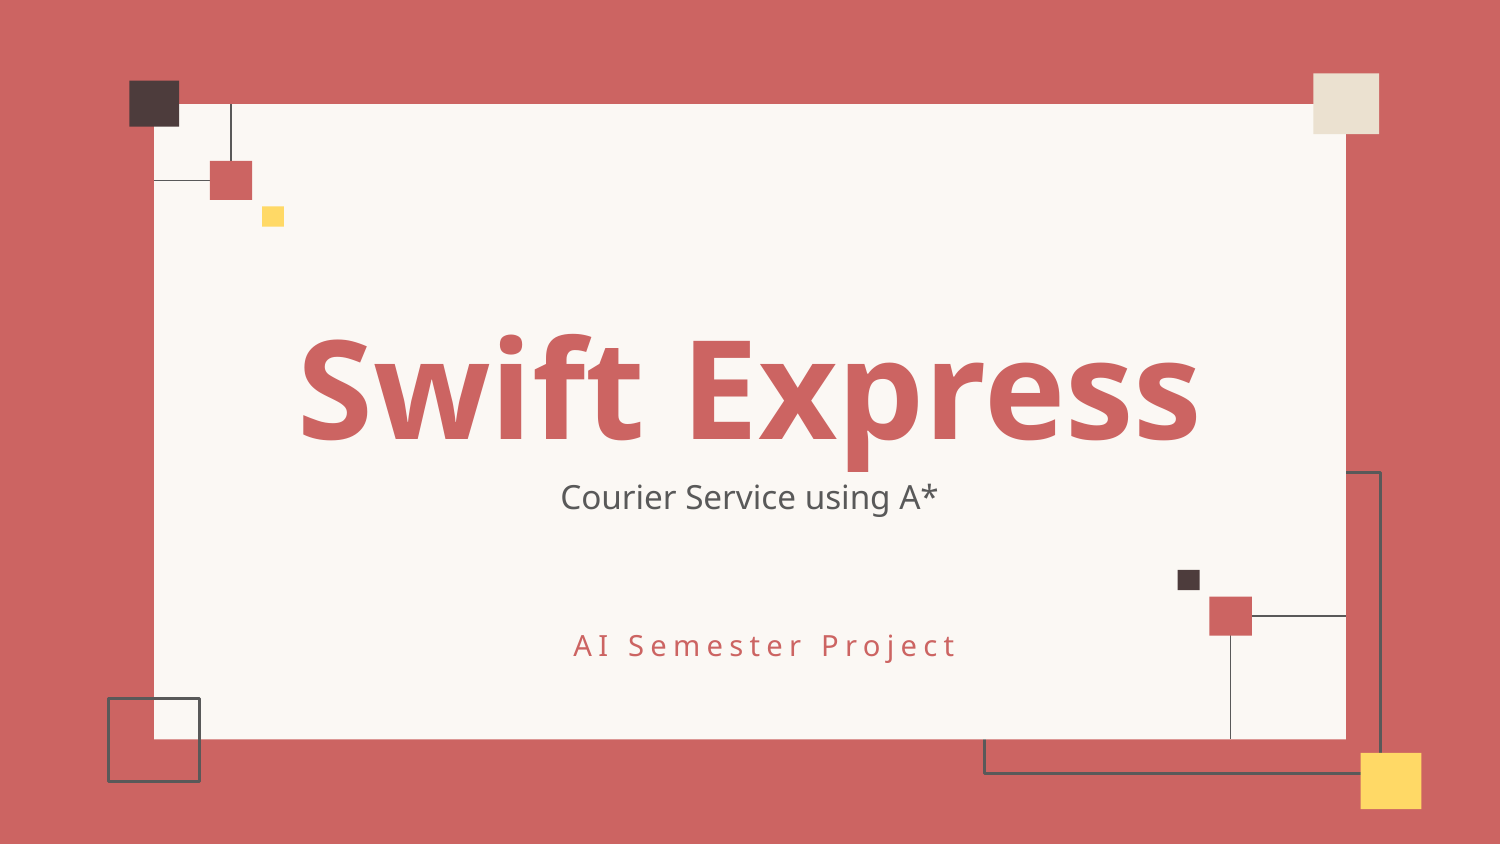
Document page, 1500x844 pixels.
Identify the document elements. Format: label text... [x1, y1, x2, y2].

text_box AI Semester Project [239, 605, 1289, 684]
title Swift Express [211, 273, 1289, 497]
subtitle Courier Service using A* [225, 456, 1275, 536]
